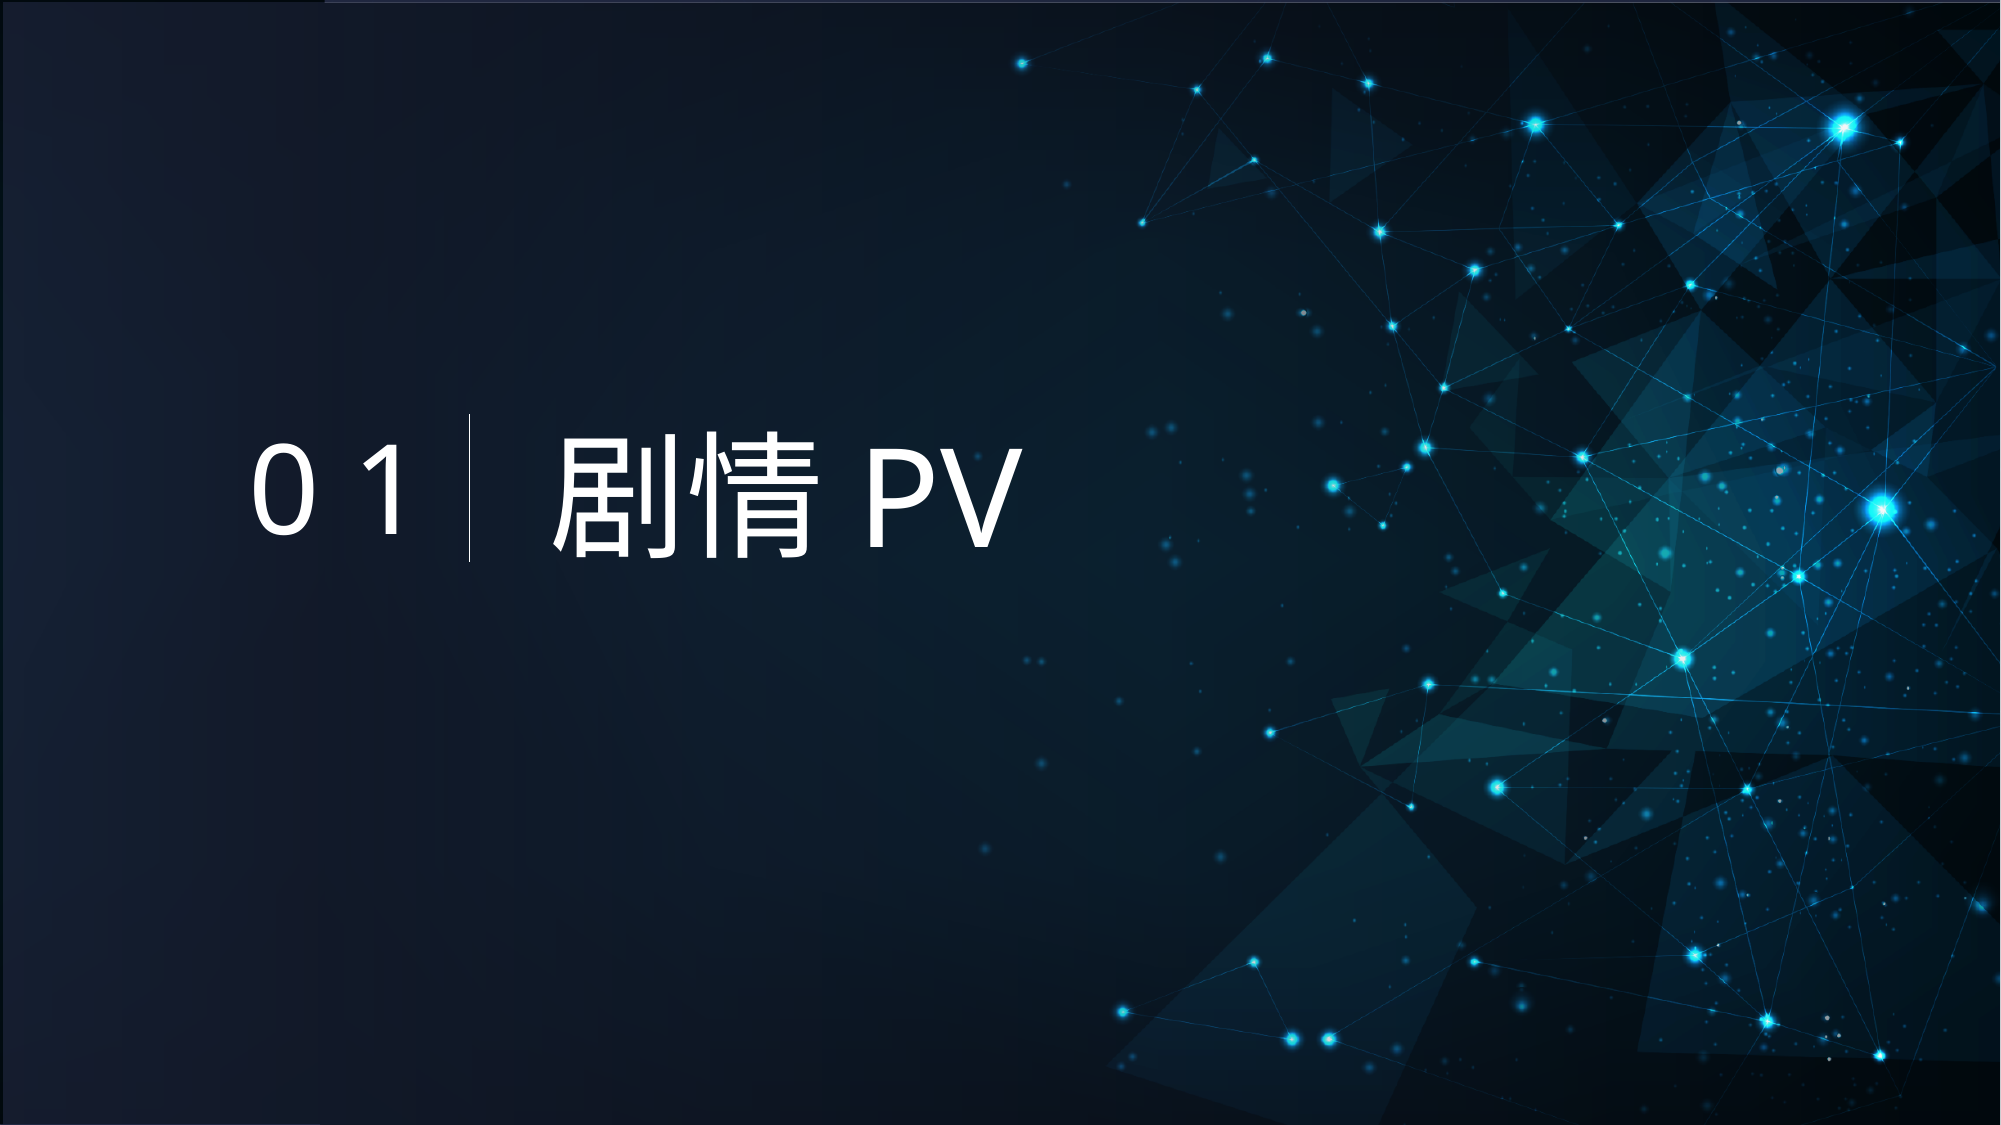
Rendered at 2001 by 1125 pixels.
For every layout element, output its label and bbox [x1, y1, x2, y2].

text_box [0, 0, 2000, 1125]
text_box [228, 402, 1373, 592]
